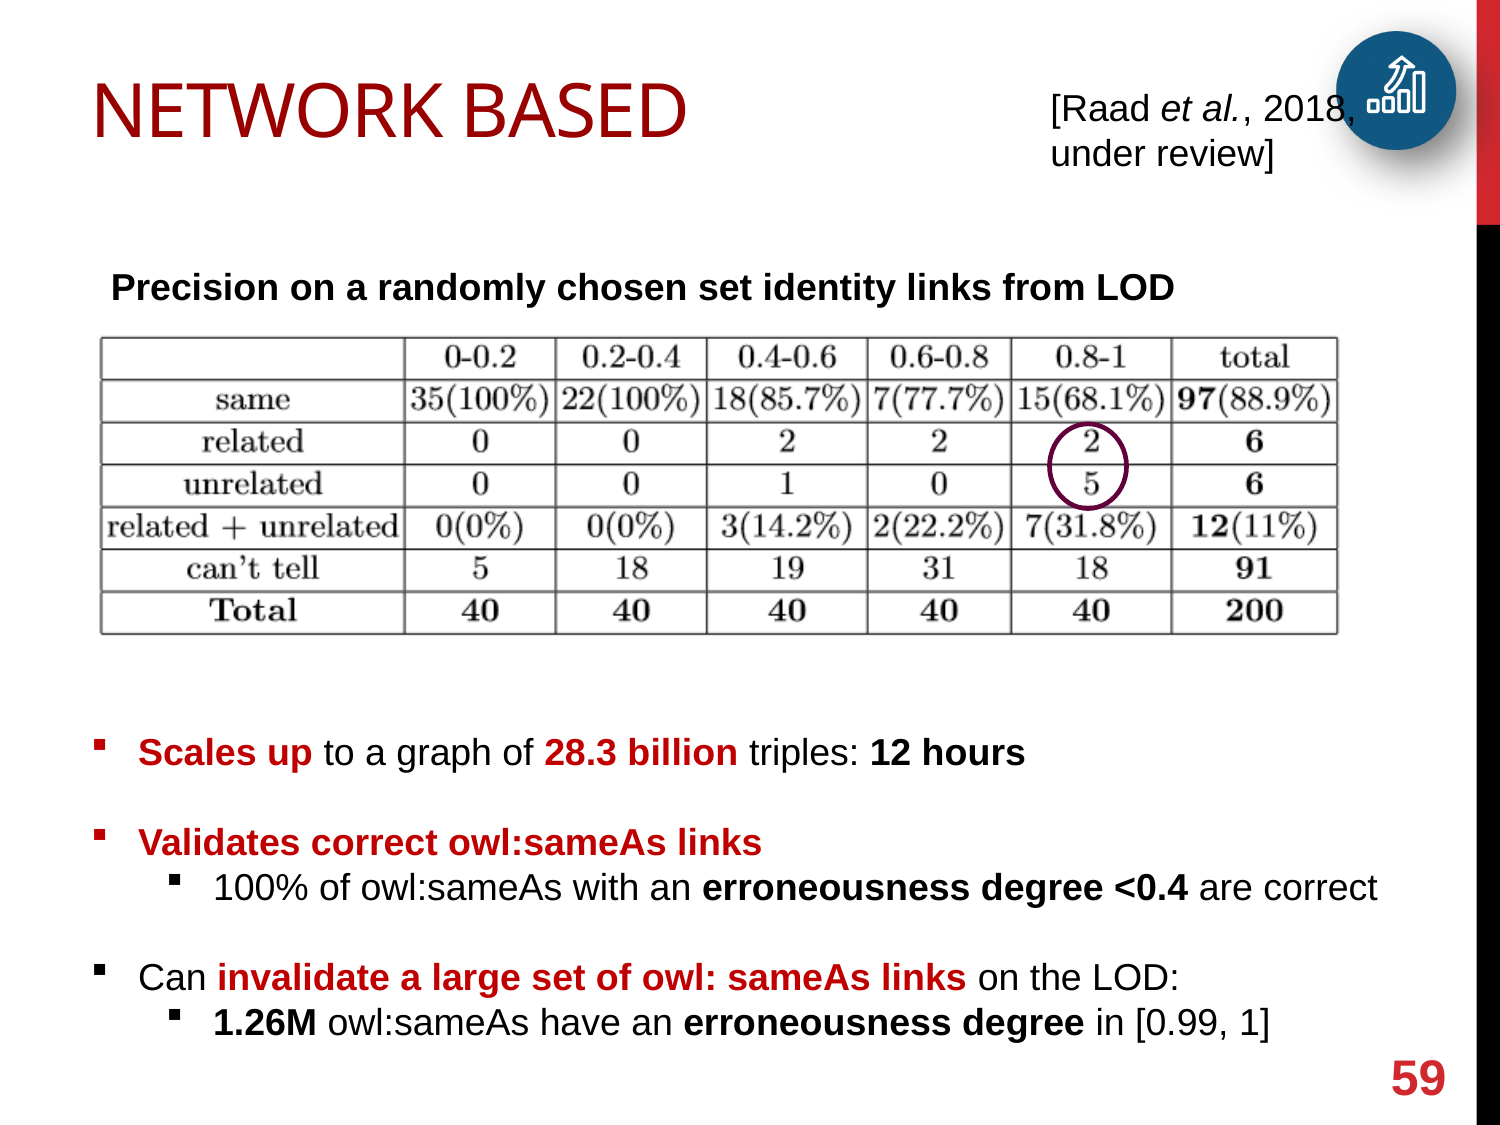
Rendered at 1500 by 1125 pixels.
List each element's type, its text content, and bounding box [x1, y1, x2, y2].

text_box [Raad et al., 2018, under review] [1035, 76, 1463, 182]
text_box Precision on a randomly chosen set identity links from LOD [96, 255, 1422, 315]
title Network based [75, 25, 1288, 250]
picture [1316, 30, 1477, 151]
text_box Scales up to a graph of 28.3 billion triples: 12 hours Validates correct owl:sameAs links 100% of owl:sameAs with an erroneousness degree <0.4 are correct Can invalidate a large set of owl: sameAs links on the LOD: 1.26M owl:sameAs have an erroneousness degree in [0.99, 1] [76, 720, 1476, 1050]
slide_number 59 [1375, 1045, 1500, 1106]
picture [75, 315, 1378, 664]
